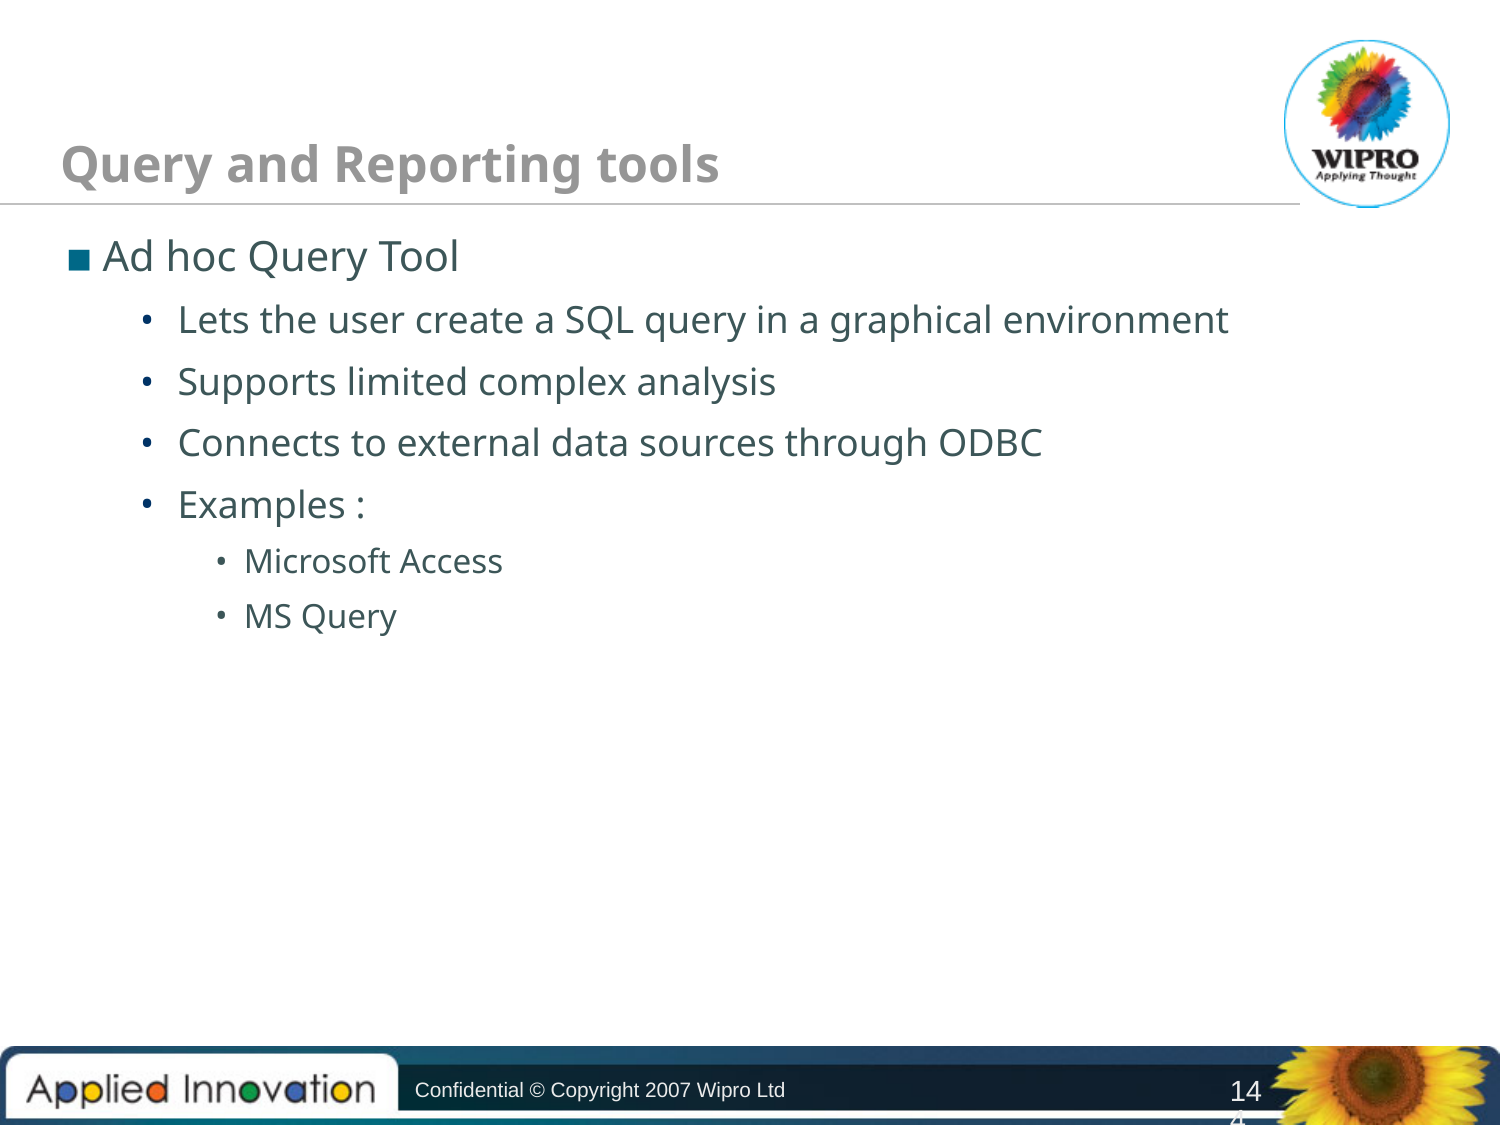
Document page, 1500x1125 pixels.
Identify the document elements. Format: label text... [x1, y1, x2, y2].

picture [1233, 1114, 1239, 1123]
title Query and Reporting tools [0, 24, 1300, 200]
picture [1284, 37, 1450, 208]
picture [0, 1046, 1500, 1125]
list Ad hoc Query Tool Lets the user create a SQL query in a graphical environment Supports limited complex analysis Connects to external data sources through ODBC Examples : Microsoft Access MS Query [50, 212, 1450, 925]
footer Confidential © Copyright 2007 Wipro Ltd [399, 1057, 975, 1121]
